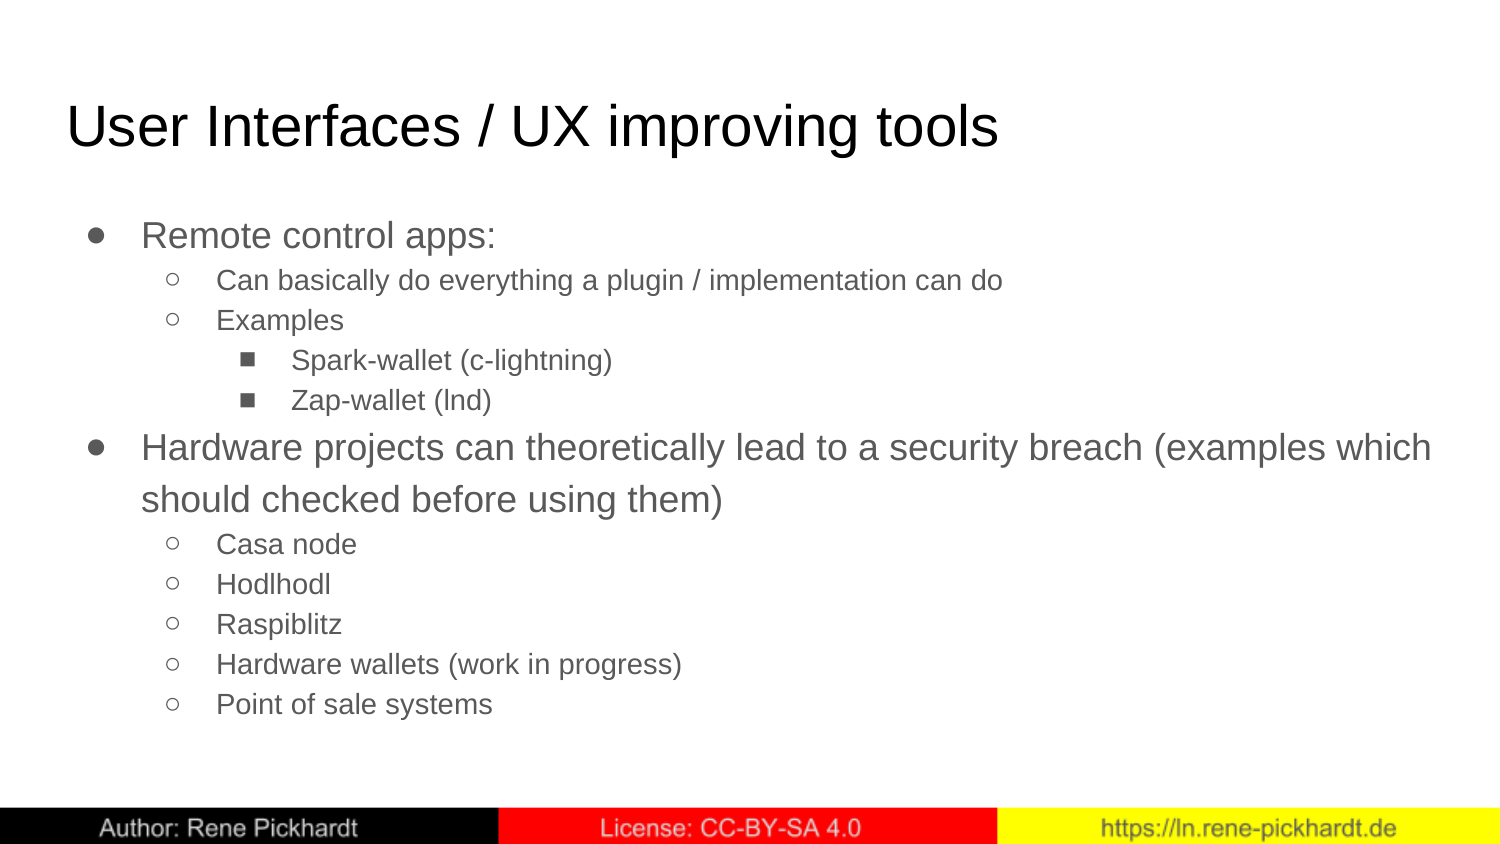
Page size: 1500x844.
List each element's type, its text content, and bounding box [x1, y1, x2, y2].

title User Interfaces / UX improving tools [51, 72, 1449, 167]
picture [0, 0, 1500, 844]
list Remote control apps: Can basically do everything a plugin / implementation can do Examples Spark-wallet (c-lightning) Zap-wallet (lnd) Hardware projects can theoretically lead to a security breach (examples which should checked before using them) Casa node Hodlhodl Raspiblitz Hardware wallets (work in progress) Point of sale systems [51, 189, 1449, 750]
